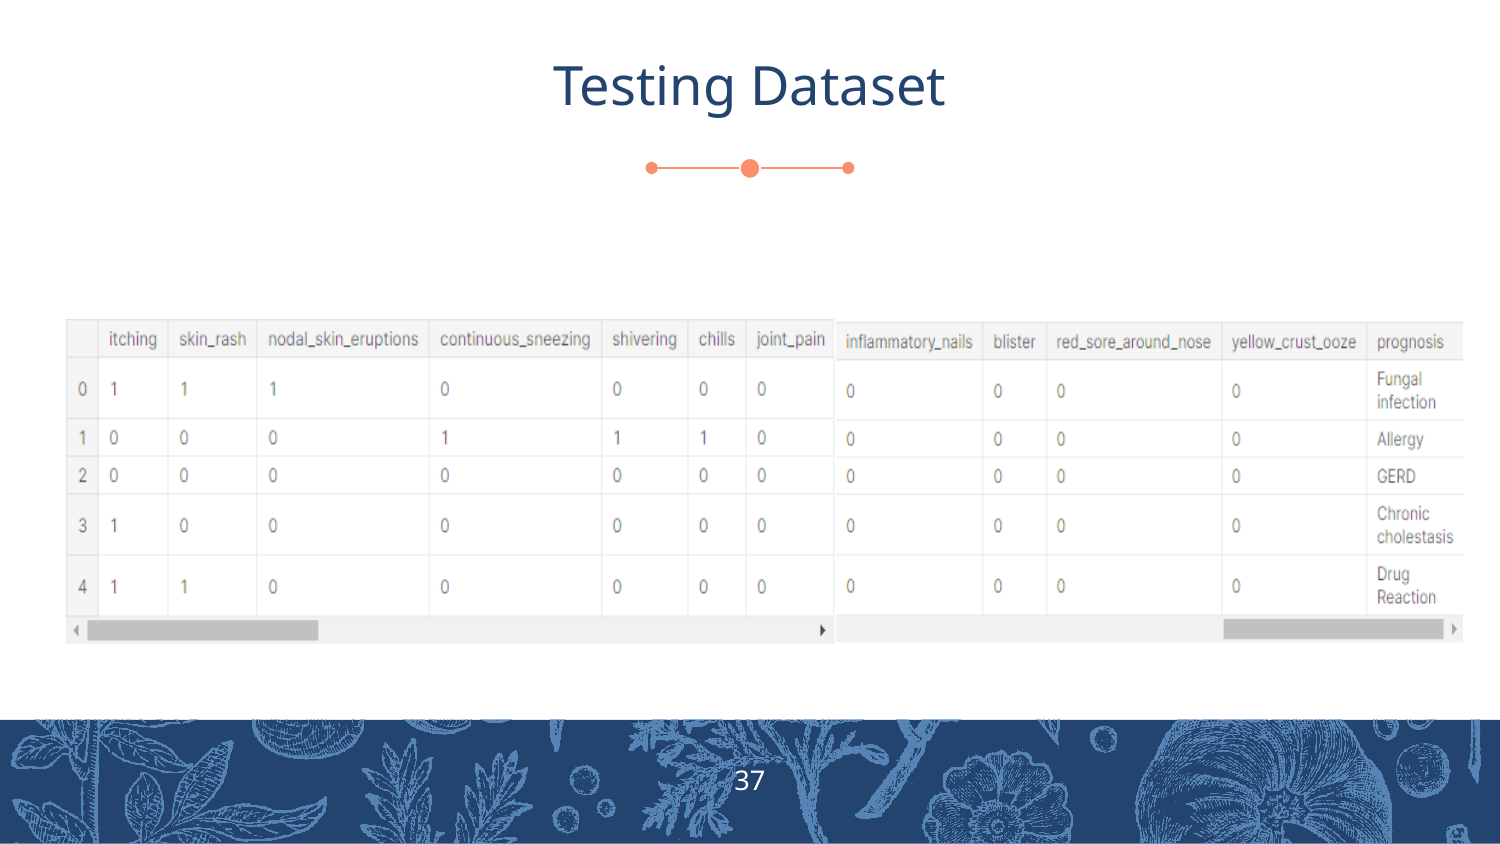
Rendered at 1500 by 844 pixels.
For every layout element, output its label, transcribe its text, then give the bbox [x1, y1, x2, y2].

slide_number ‹#› [643, 739, 857, 824]
picture [66, 319, 1463, 644]
picture [0, 719, 1500, 844]
title Testing Dataset [140, 0, 1360, 167]
